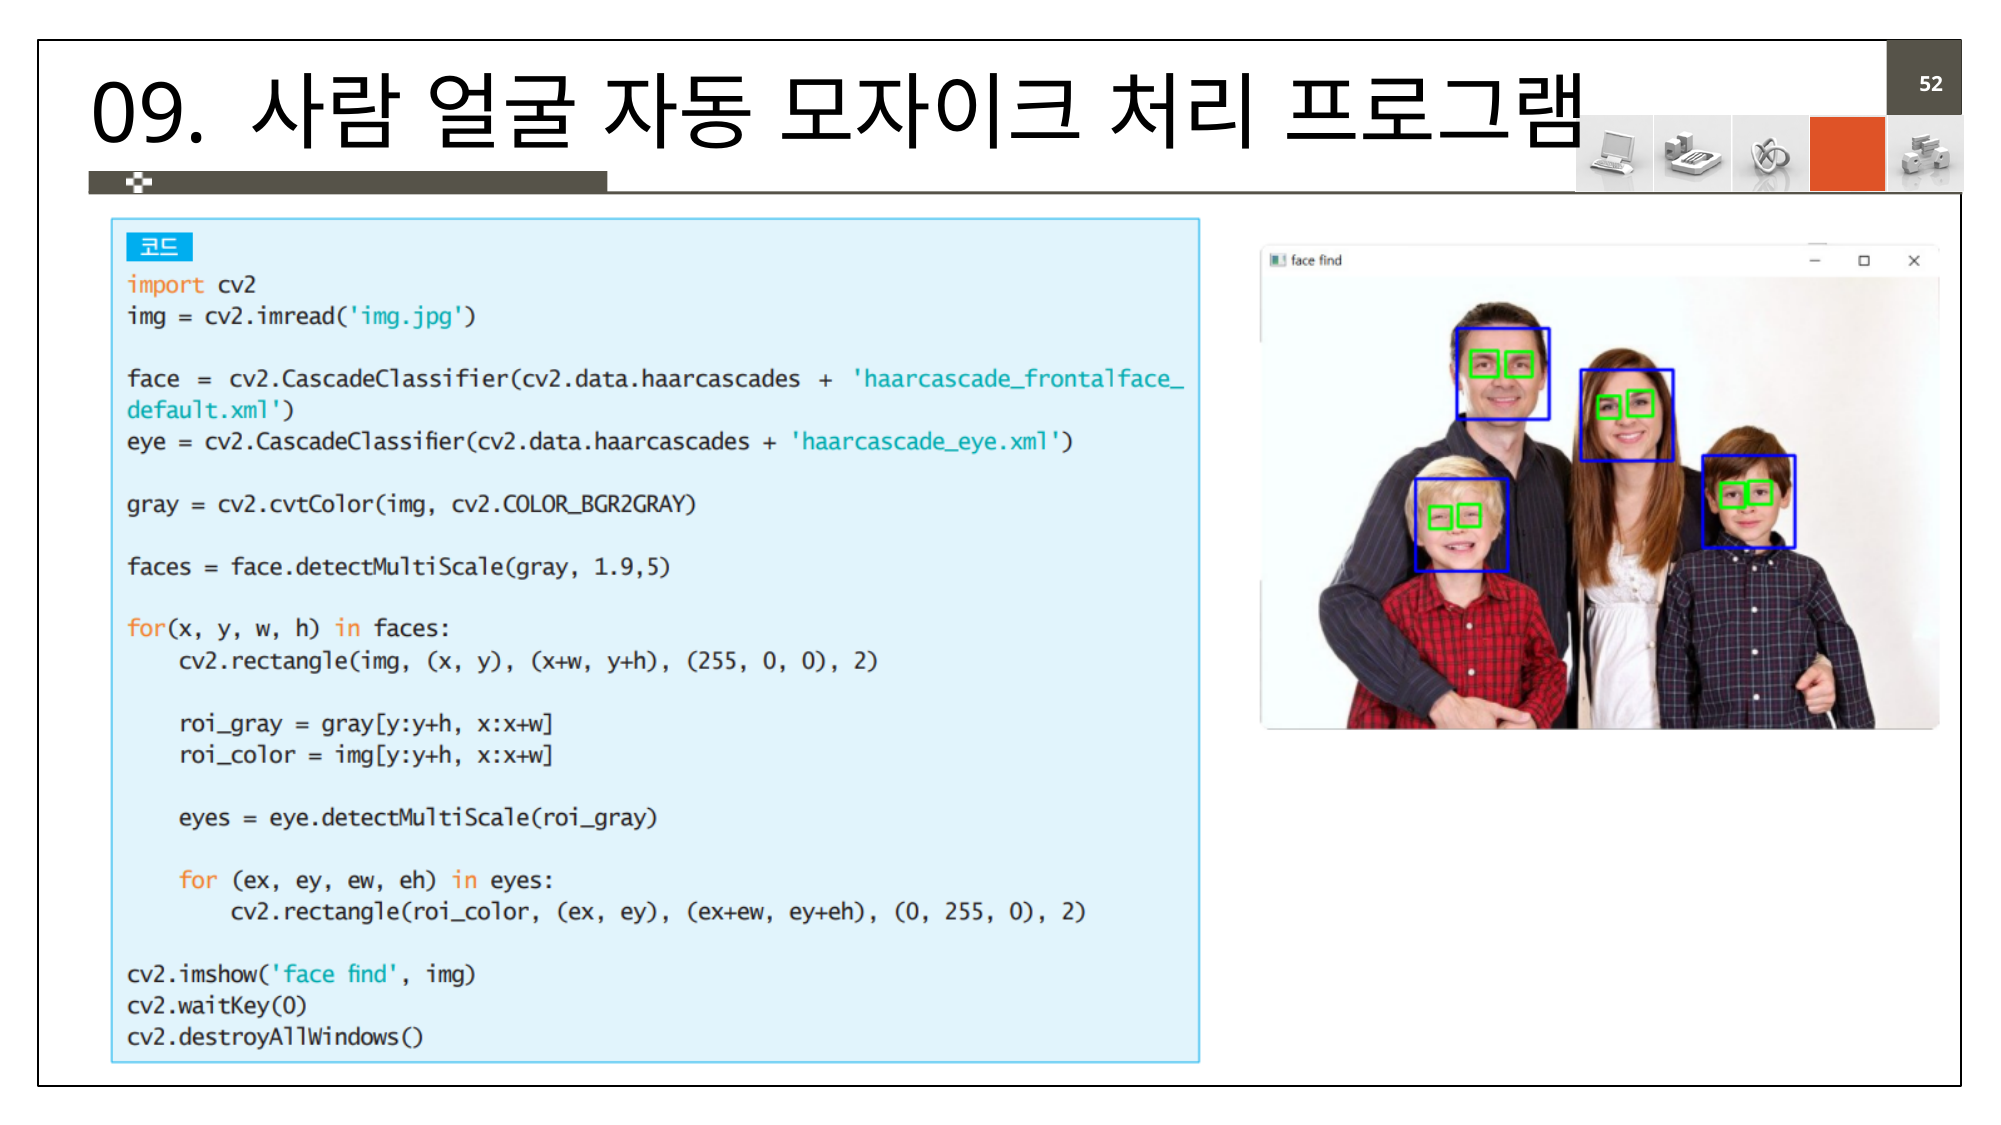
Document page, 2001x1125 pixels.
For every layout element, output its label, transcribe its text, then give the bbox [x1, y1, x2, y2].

picture [94, 195, 1214, 1075]
picture [1808, 114, 1964, 192]
title 09. 사람 얼굴 자동 모자이크 처리 프로그램 [76, 62, 1808, 208]
picture [1250, 225, 1947, 741]
